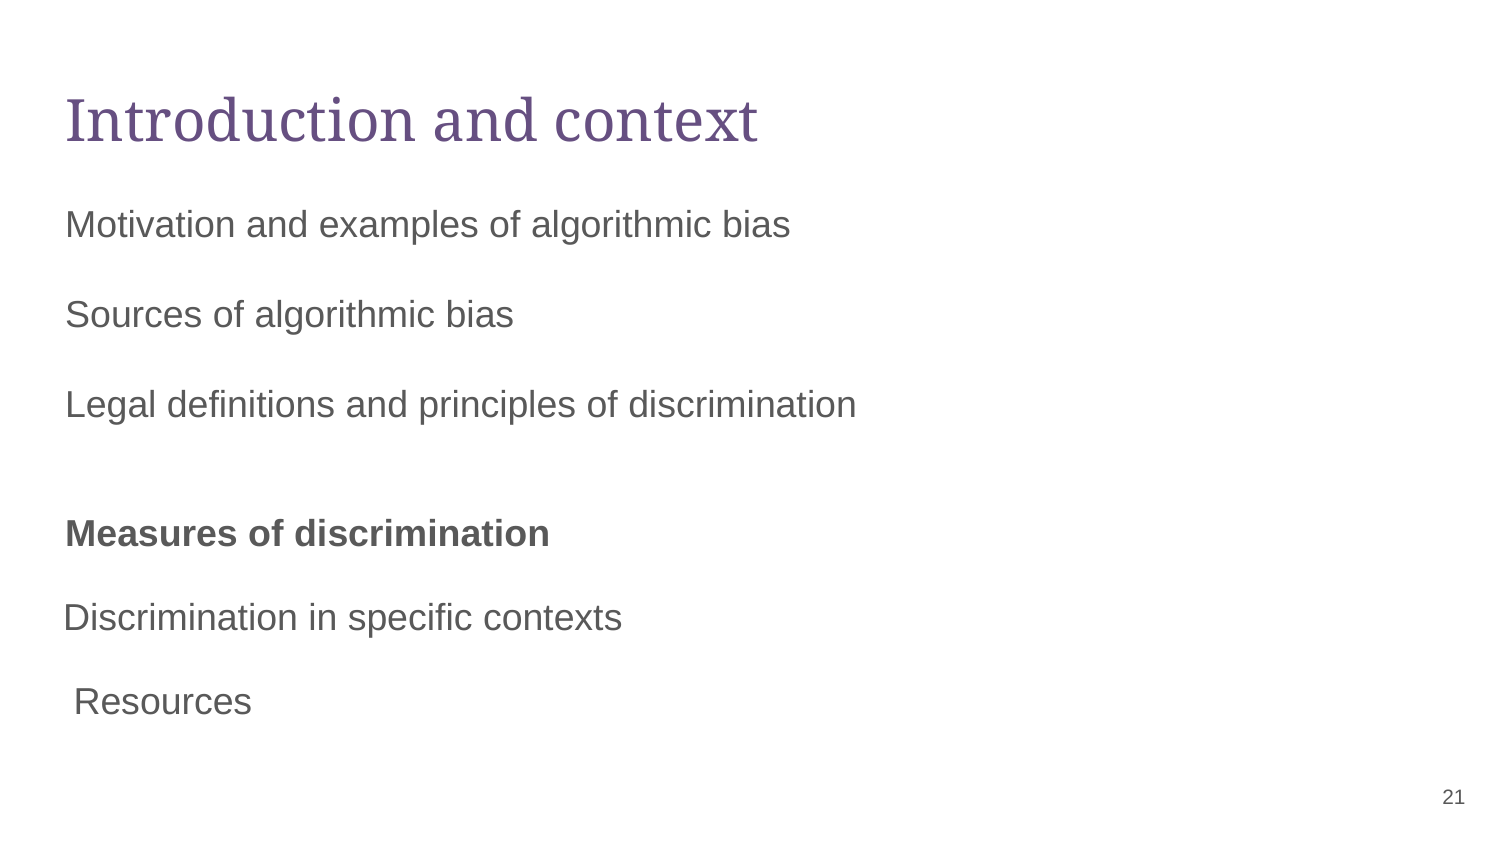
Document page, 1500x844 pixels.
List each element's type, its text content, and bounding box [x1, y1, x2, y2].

title Introduction and context [63, 82, 1437, 163]
slide_number ‹#› [1426, 783, 1468, 806]
text_box Motivation and examples of algorithmic bias Sources of algorithmic bias Legal definitions and principles of discrimination Measures of discrimination Discrimination in specific contexts Resources [63, 199, 861, 654]
